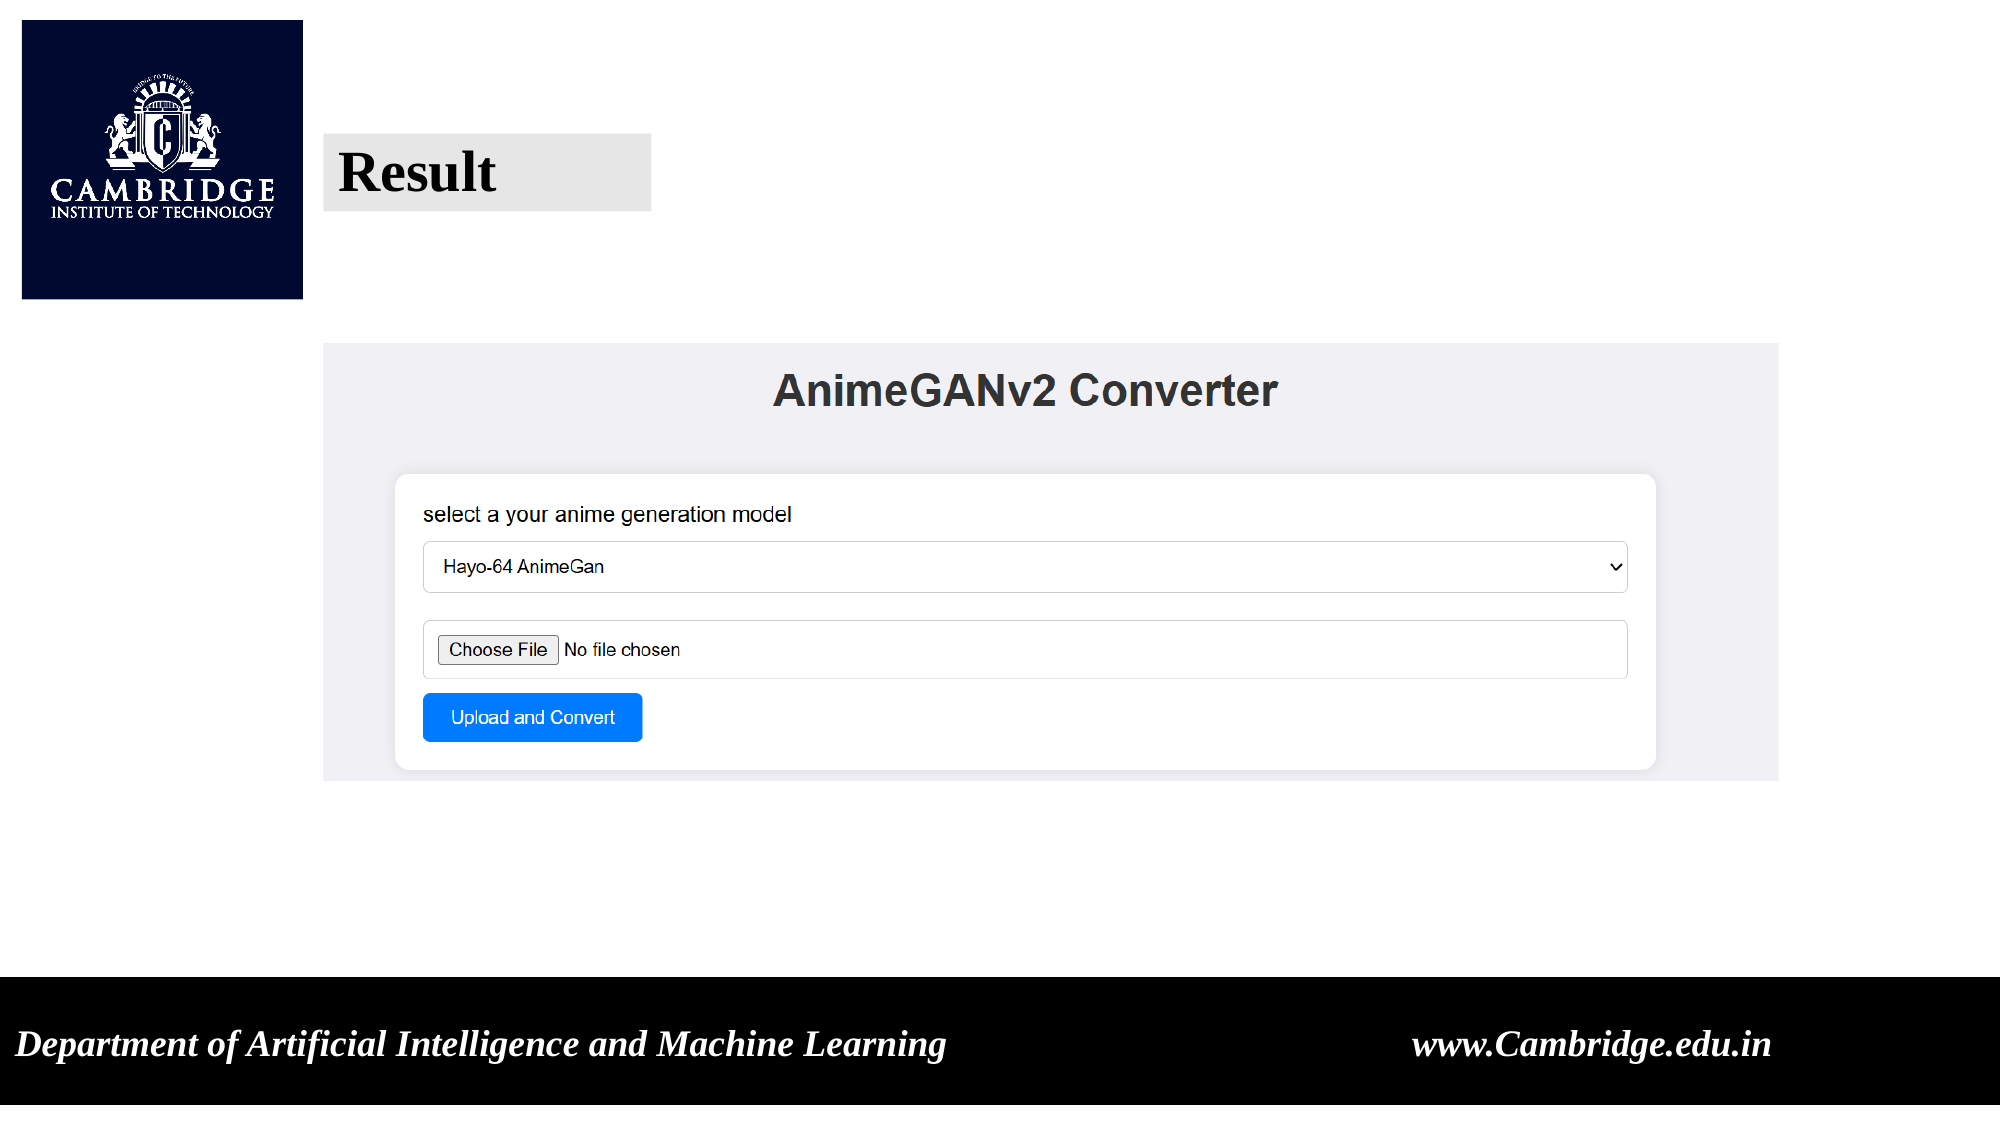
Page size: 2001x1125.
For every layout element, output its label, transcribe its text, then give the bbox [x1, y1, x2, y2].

text_box Department of Artificial Intelligence and Machine Learning www.Cambridge.edu.in [0, 977, 2000, 1105]
picture [51, 74, 274, 218]
text_box Result [323, 133, 652, 212]
picture [323, 343, 1779, 781]
